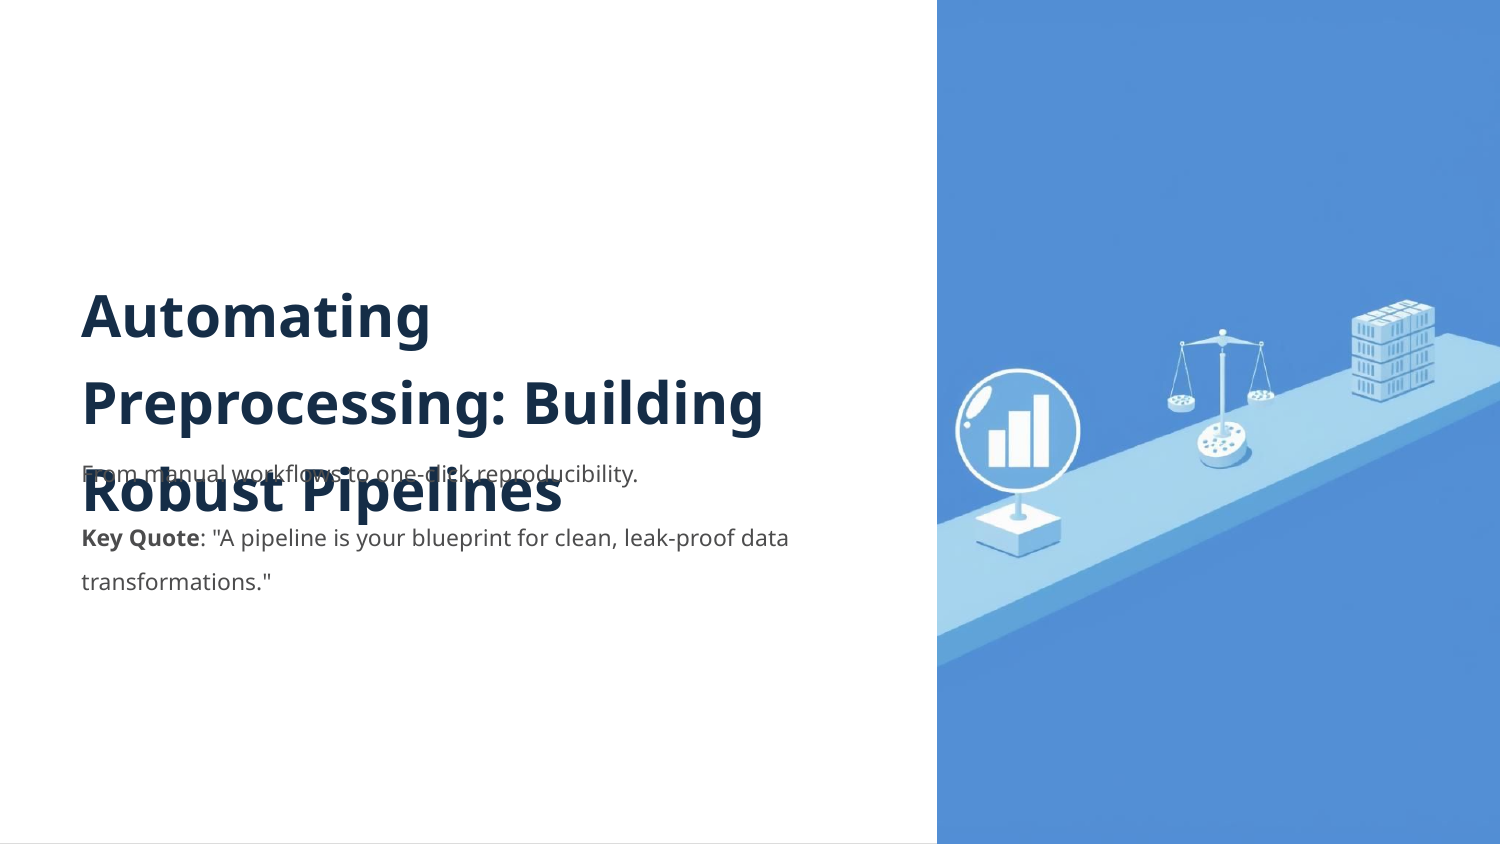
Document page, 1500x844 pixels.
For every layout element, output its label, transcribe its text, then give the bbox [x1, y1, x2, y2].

text_box Automating Preprocessing: Building Robust Pipelines [81, 262, 857, 409]
picture [937, 0, 1500, 844]
text_box From manual workflows to one-click reproducibility. [81, 443, 857, 481]
text_box Key Quote: "A pipeline is your blueprint for clean, leak-proof data transformations." [81, 506, 857, 581]
